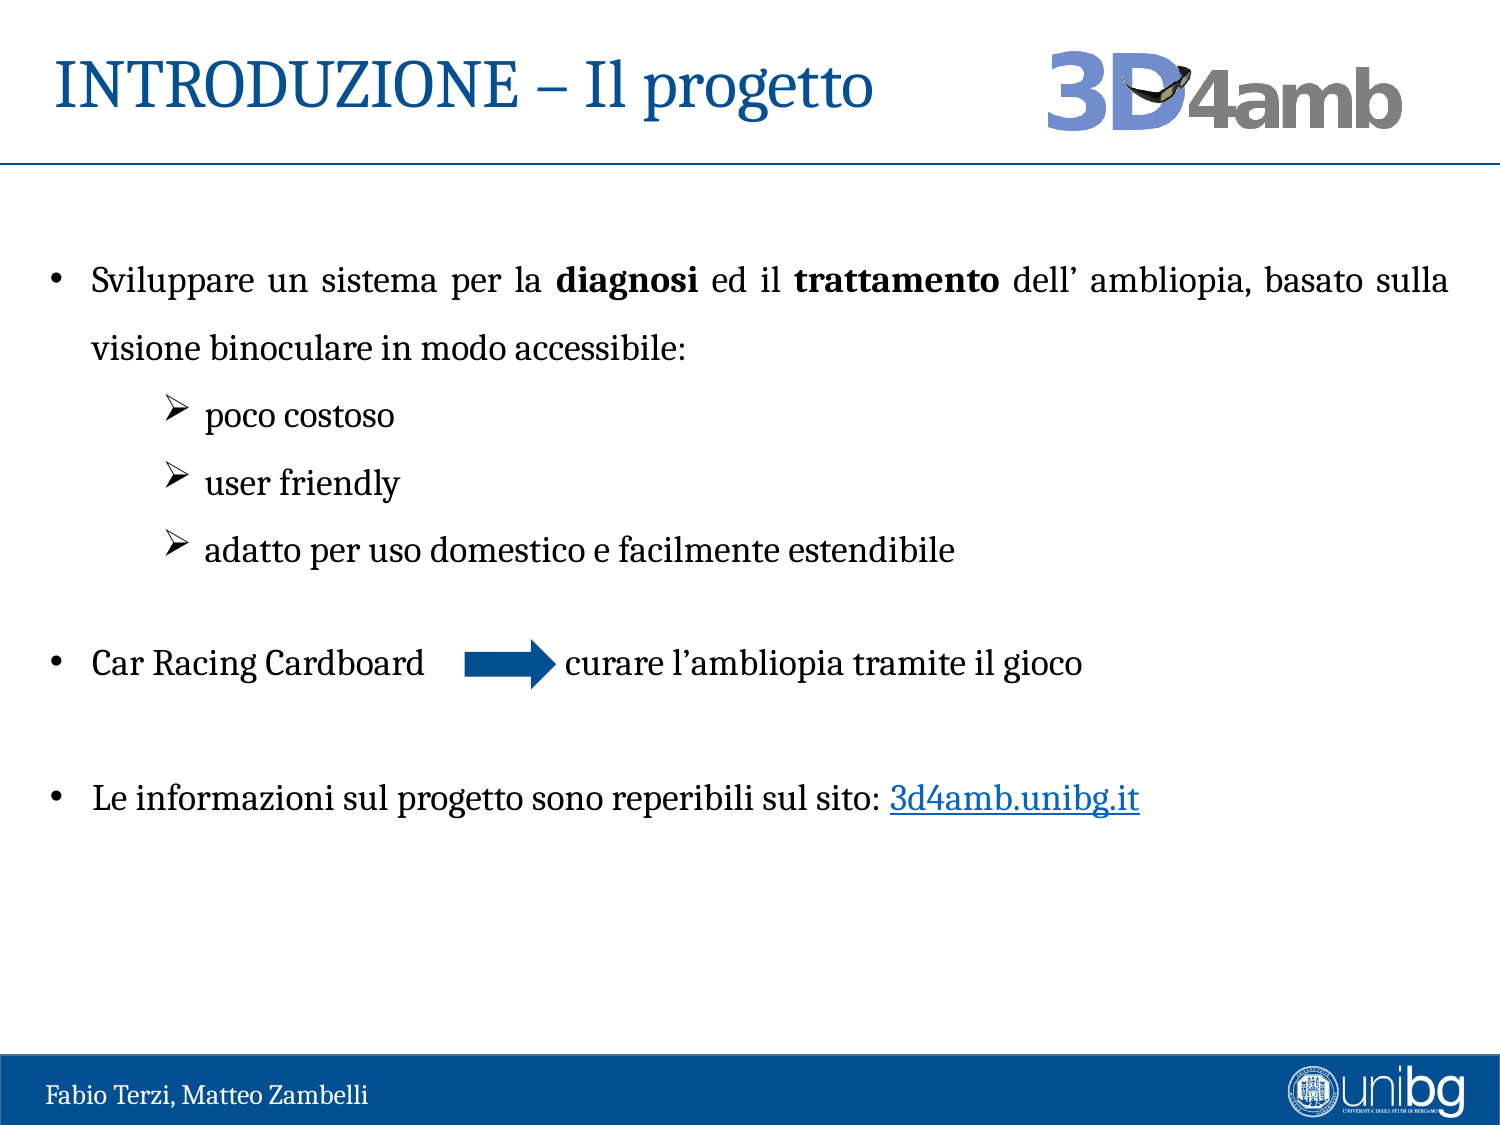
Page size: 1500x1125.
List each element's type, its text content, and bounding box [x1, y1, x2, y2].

text_box INTRODUZIONE – Il progetto [40, 31, 1191, 129]
text_box Fabio Terzi, Matteo Zambelli [30, 1069, 384, 1118]
picture [1286, 1062, 1465, 1122]
picture [1048, 51, 1402, 131]
text_box [0, 1054, 1500, 1125]
text_box [464, 639, 557, 690]
text_box Sviluppare un sistema per la diagnosi ed il trattamento dell’ ambliopia, basato sulla visione binoculare in modo accessibile: poco costoso user friendly adatto per uso domestico e facilmente estendibile Car Racing Cardboard curare l’ambliopia tramite il gioco Le informazioni sul progetto sono reperibili sul sito: 3d4amb.unibg.it [35, 225, 1465, 870]
